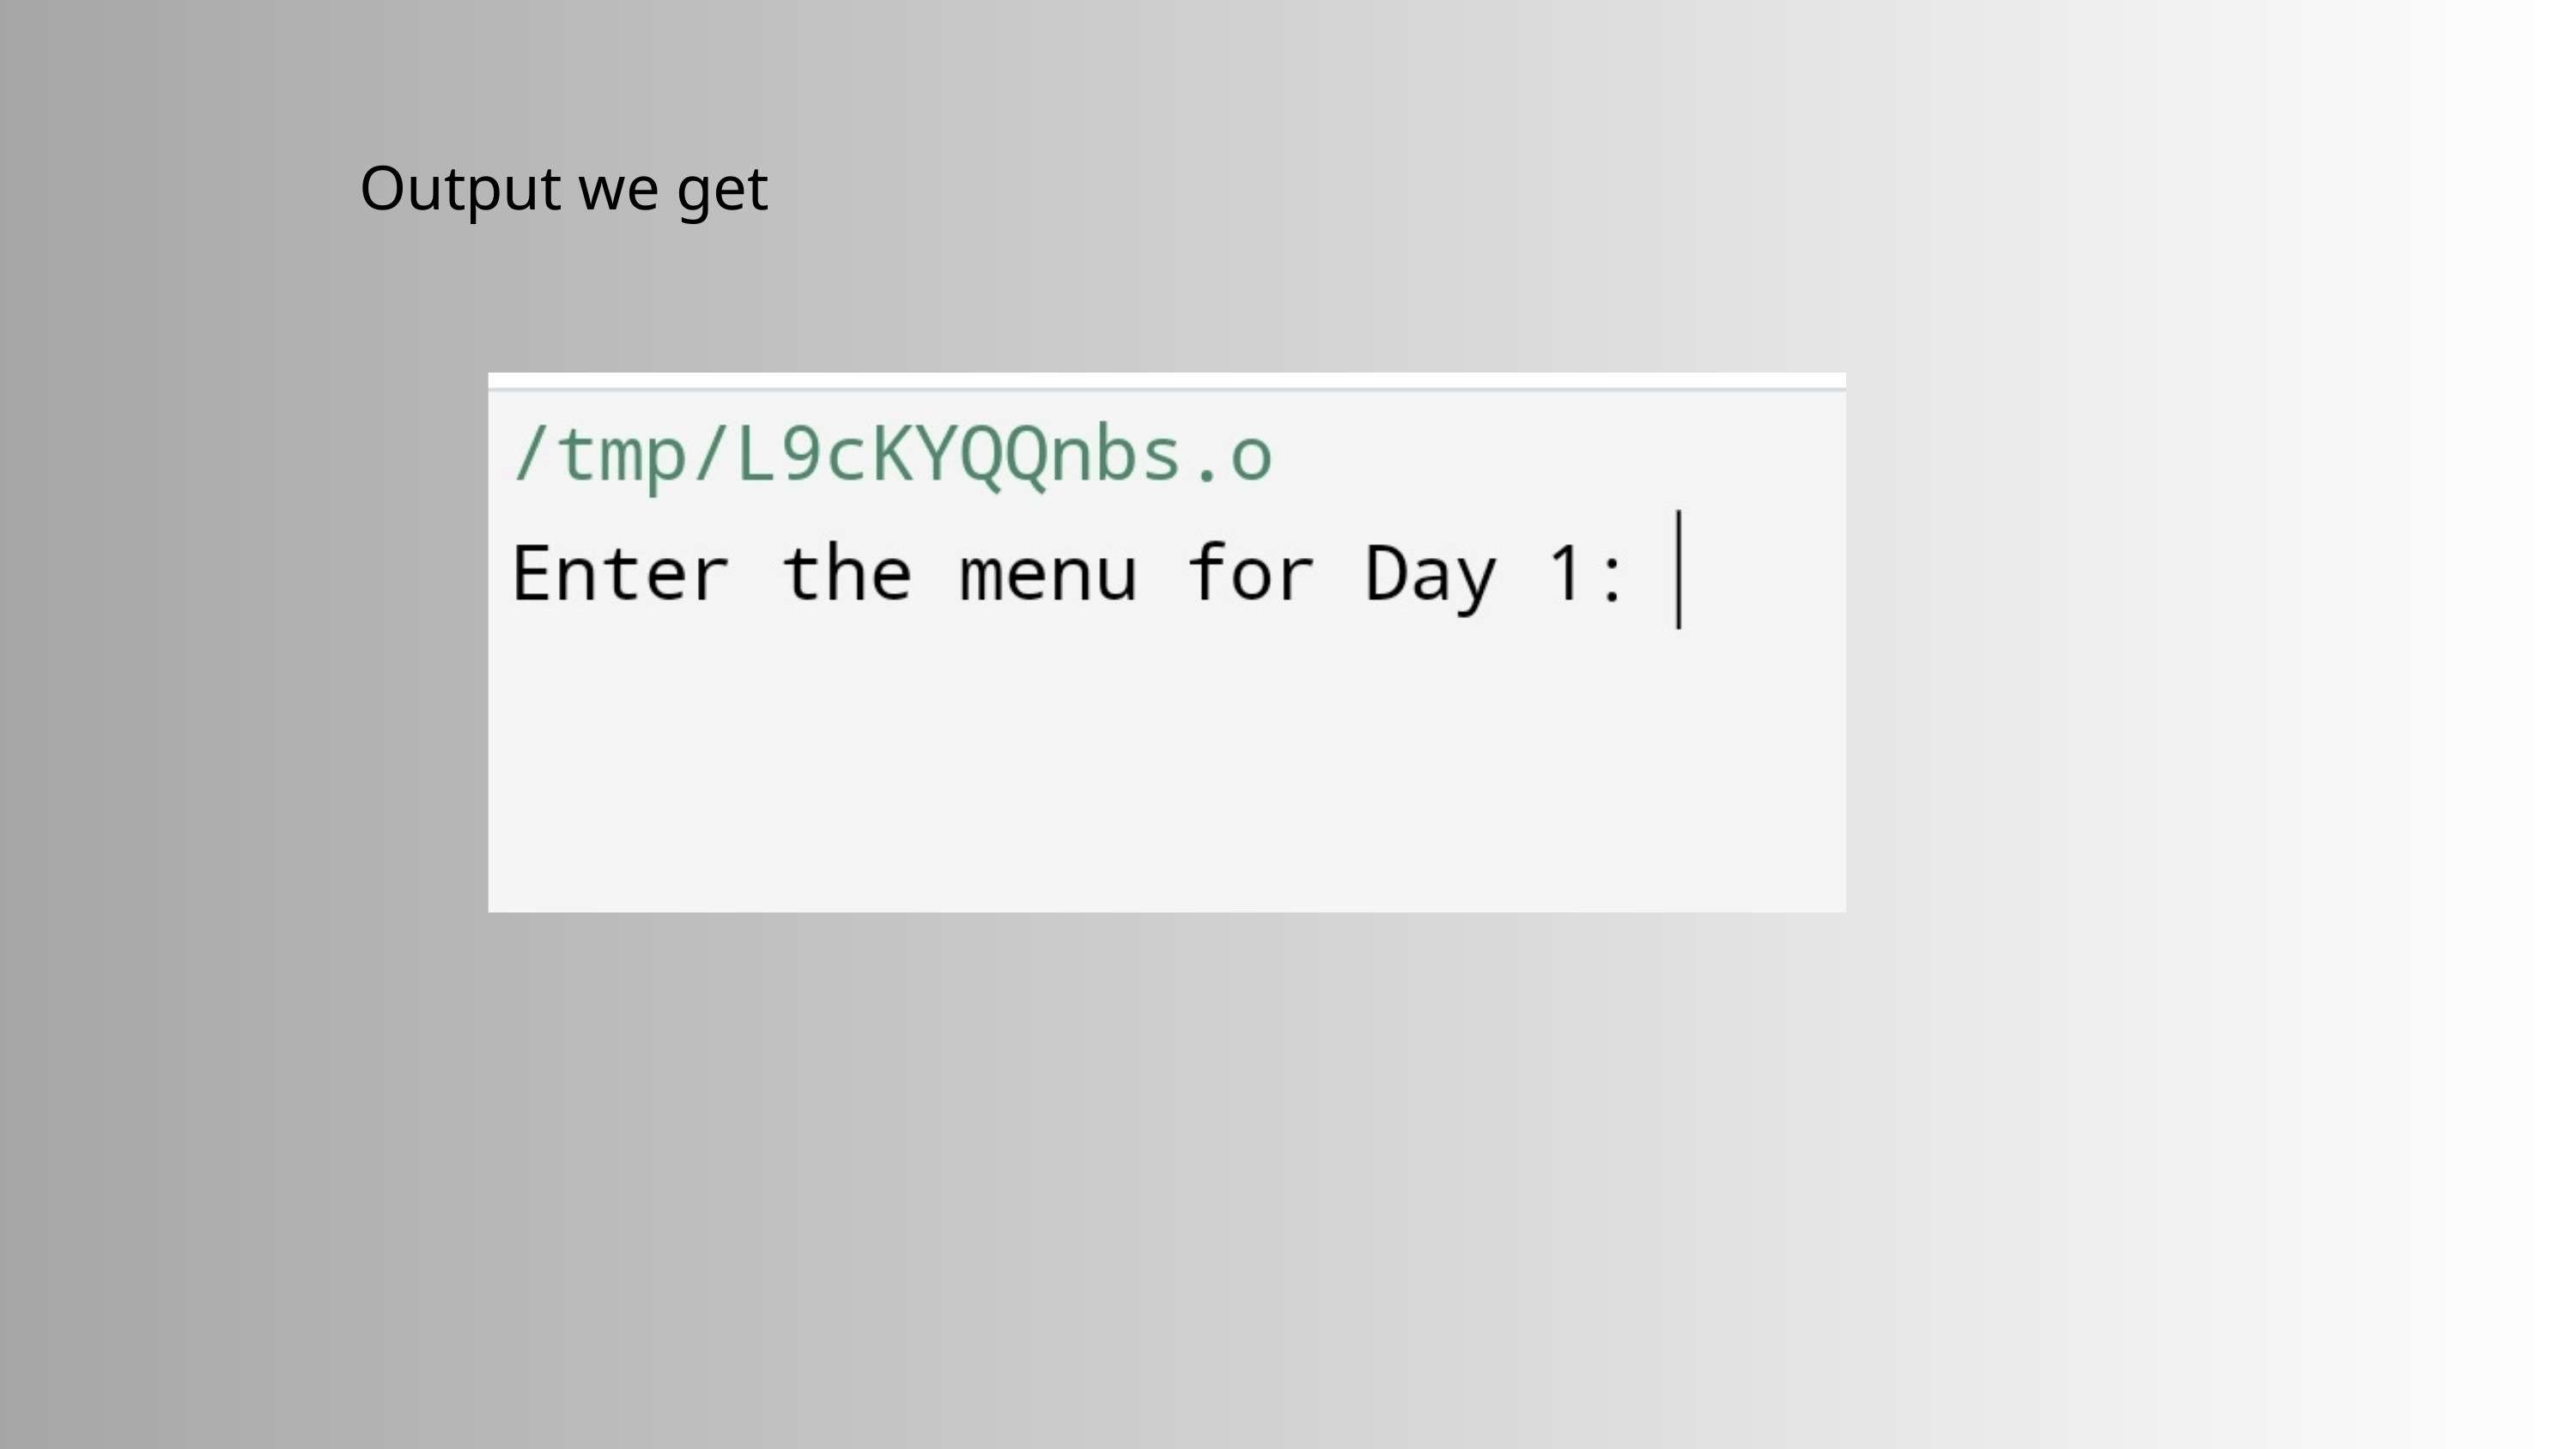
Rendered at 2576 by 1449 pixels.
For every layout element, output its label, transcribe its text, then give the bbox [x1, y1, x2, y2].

text_box [488, 373, 1847, 912]
text_box Output we get [0, 136, 1244, 222]
